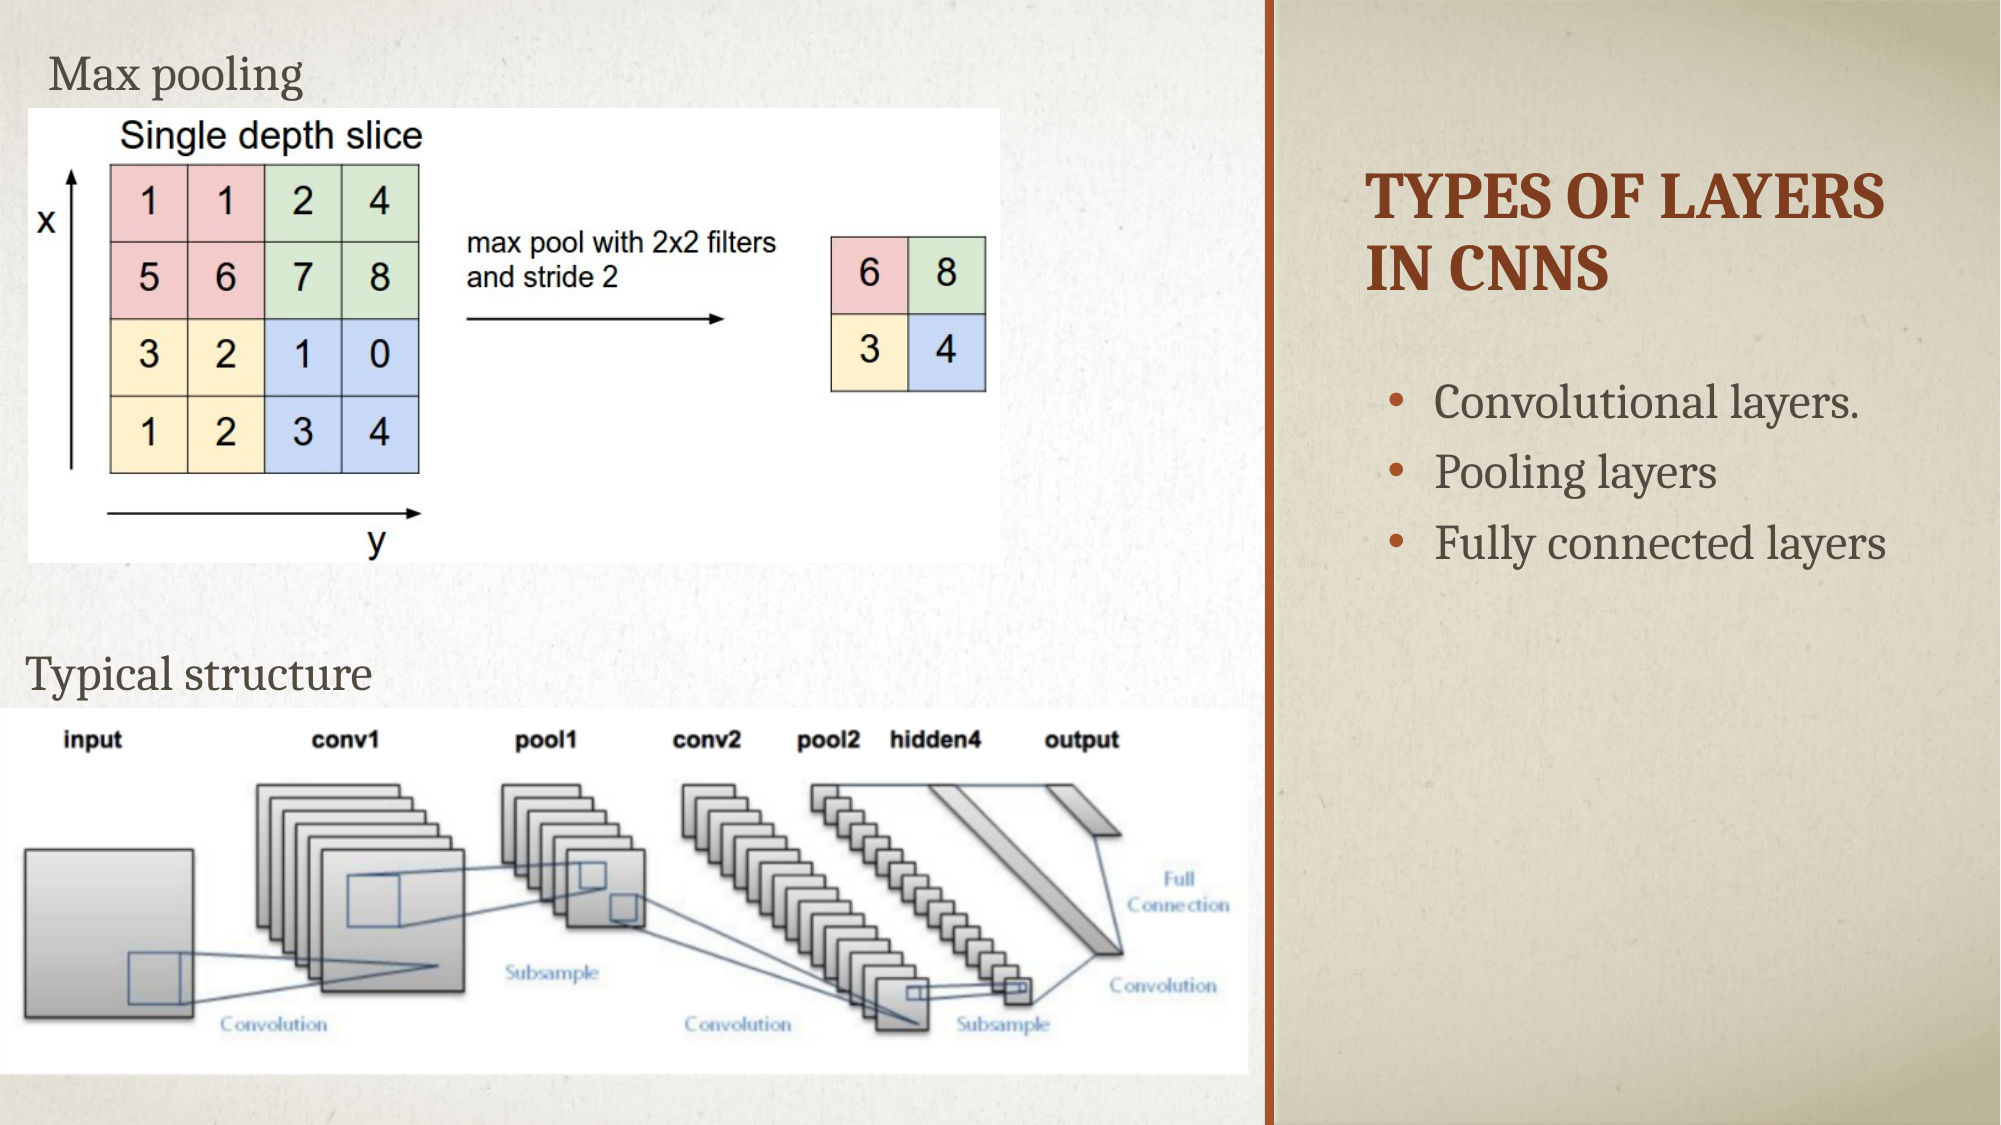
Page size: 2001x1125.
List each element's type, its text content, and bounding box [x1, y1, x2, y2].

title Types of Layers in CNns [1350, 49, 1920, 312]
list Convolutional layers. Pooling layers Fully connected layers [1372, 367, 1943, 630]
text_box Typical structure [9, 632, 388, 708]
picture [1274, 0, 2001, 1125]
text_box Max pooling [32, 32, 319, 108]
picture [0, 0, 1264, 1125]
